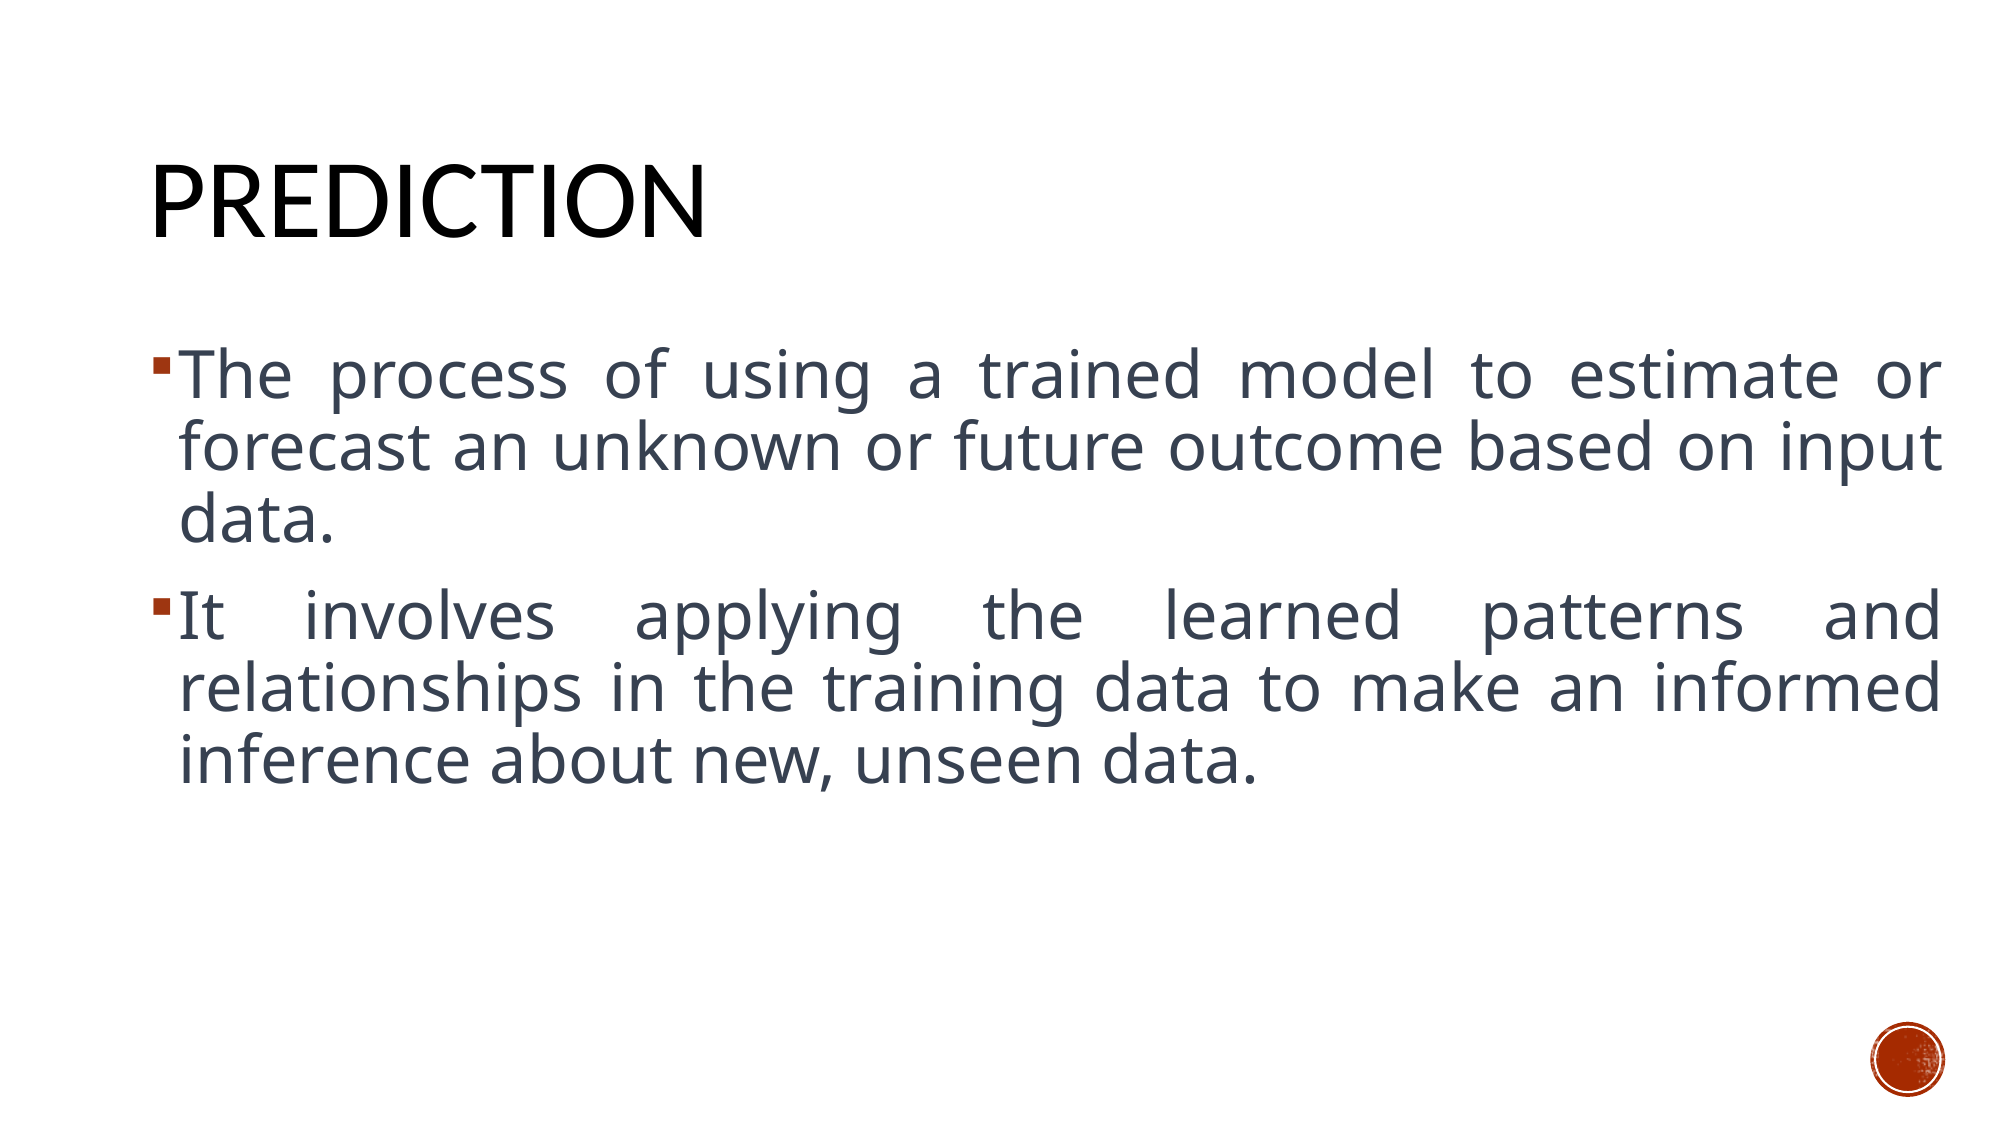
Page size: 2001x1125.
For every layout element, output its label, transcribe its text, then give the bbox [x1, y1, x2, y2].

title PREDICTION [133, 69, 1784, 333]
list The process of using a trained model to estimate or forecast an unknown or future outcome based on input data. It involves applying the learned patterns and relationships in the training data to make an informed inference about new, unseen data. [133, 333, 1961, 1013]
